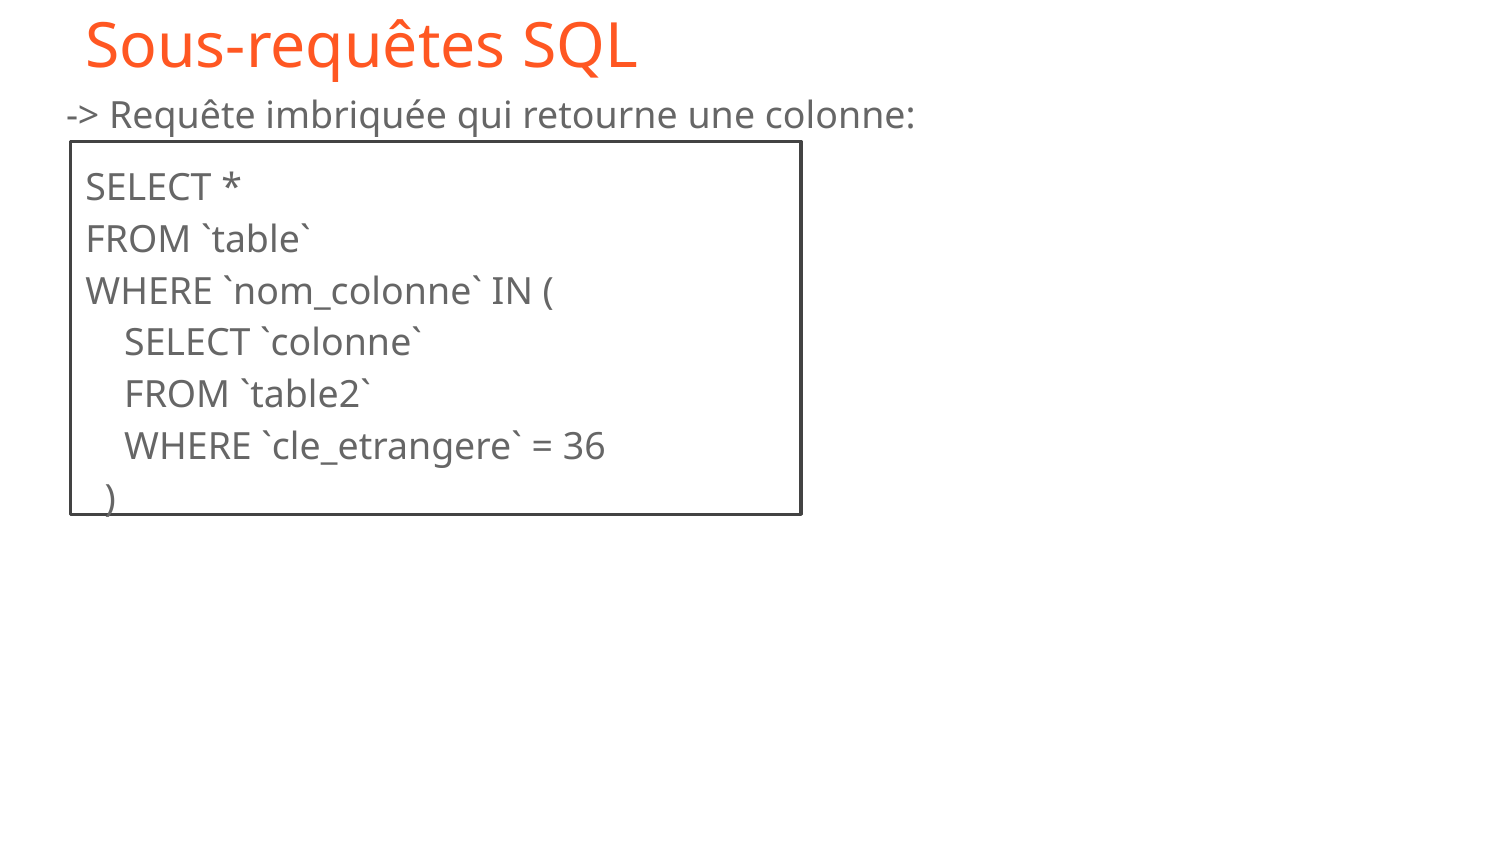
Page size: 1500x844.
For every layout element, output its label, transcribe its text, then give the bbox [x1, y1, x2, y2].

text_box SELECT * FROM `table` WHERE `nom_colonne` IN ( SELECT `colonne` FROM `table2` WHERE `cle_etrangere` = 36 ) [70, 141, 801, 515]
title Sous-requêtes SQL [70, 0, 1468, 70]
list -> Requête imbriquée qui retourne une colonne: [51, 69, 1449, 825]
